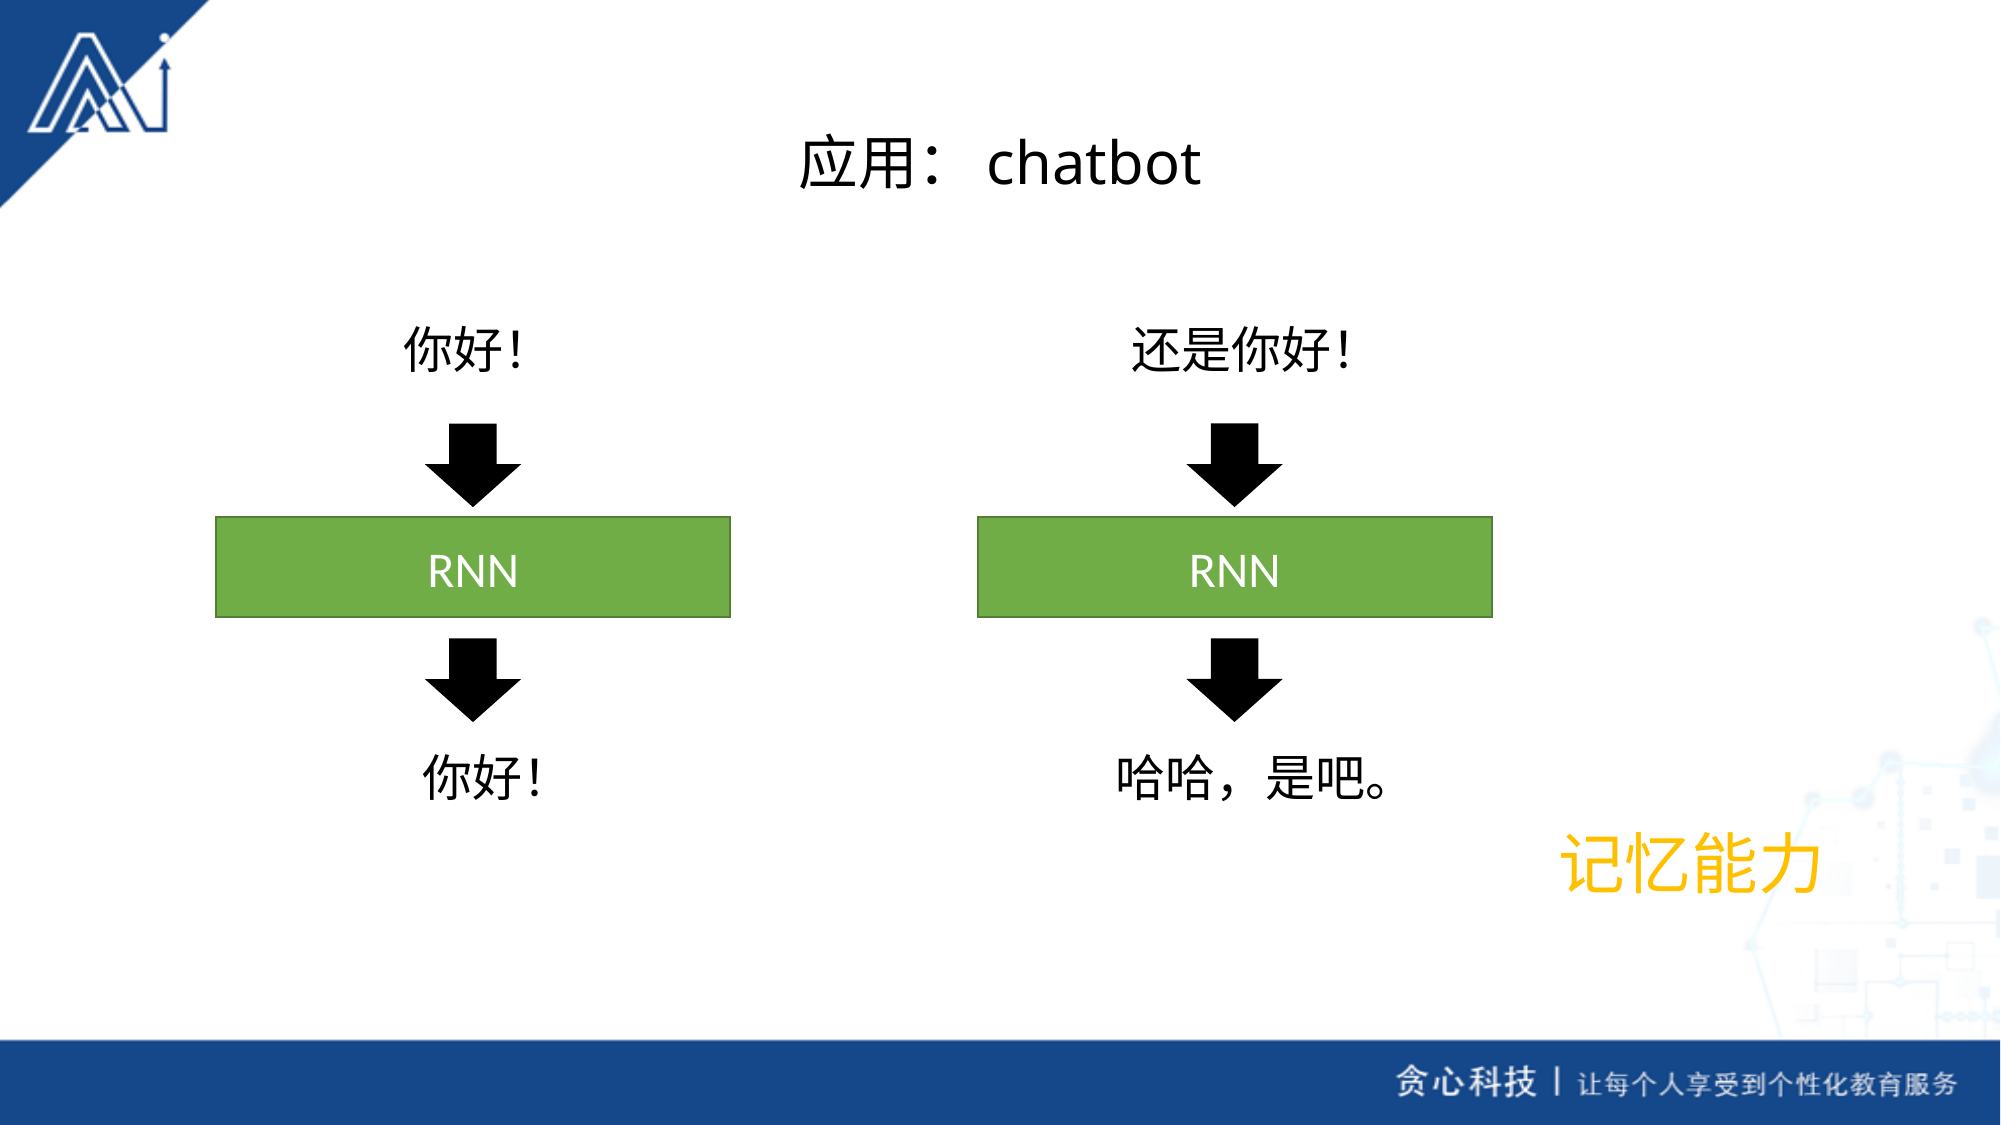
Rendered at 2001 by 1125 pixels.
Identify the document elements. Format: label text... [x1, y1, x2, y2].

text_box 记忆能力 [1543, 815, 1899, 909]
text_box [177, 310, 939, 815]
picture [0, 0, 2001, 1125]
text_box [939, 310, 2001, 815]
title 应用：chatbot [137, 59, 1863, 278]
